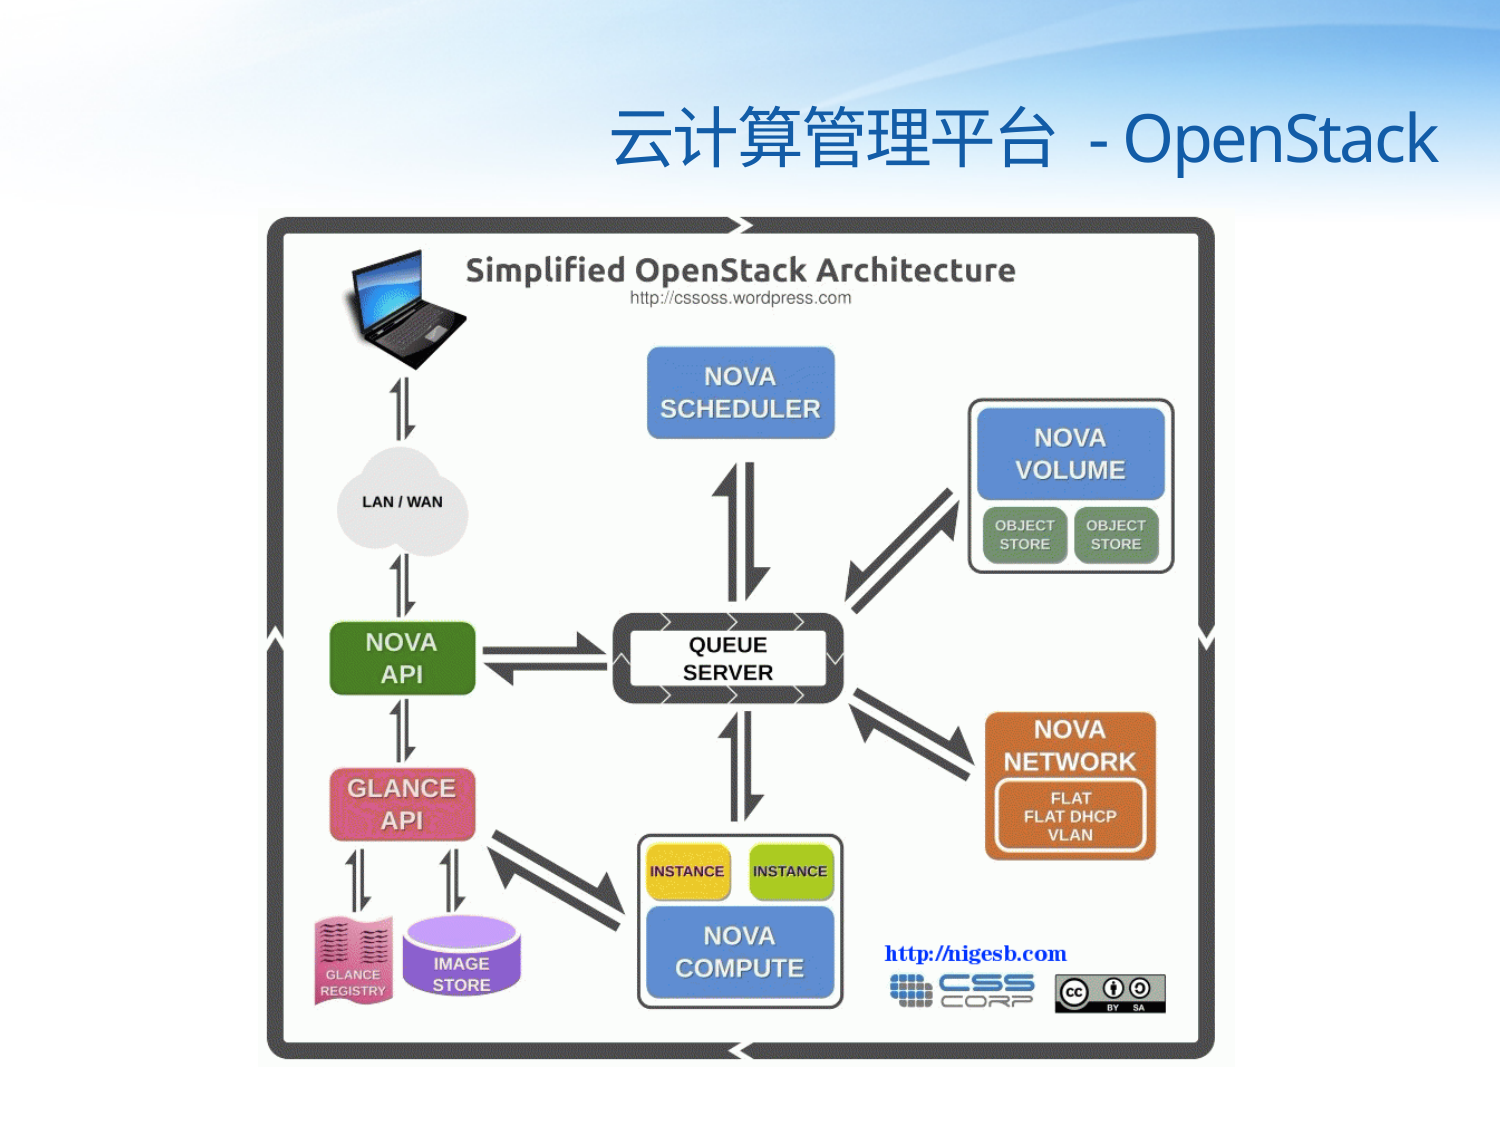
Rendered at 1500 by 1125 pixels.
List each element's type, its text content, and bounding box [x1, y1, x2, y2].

picture [0, 0, 1500, 1125]
title 云计算管理平台 - OpenStack [0, 104, 1440, 188]
